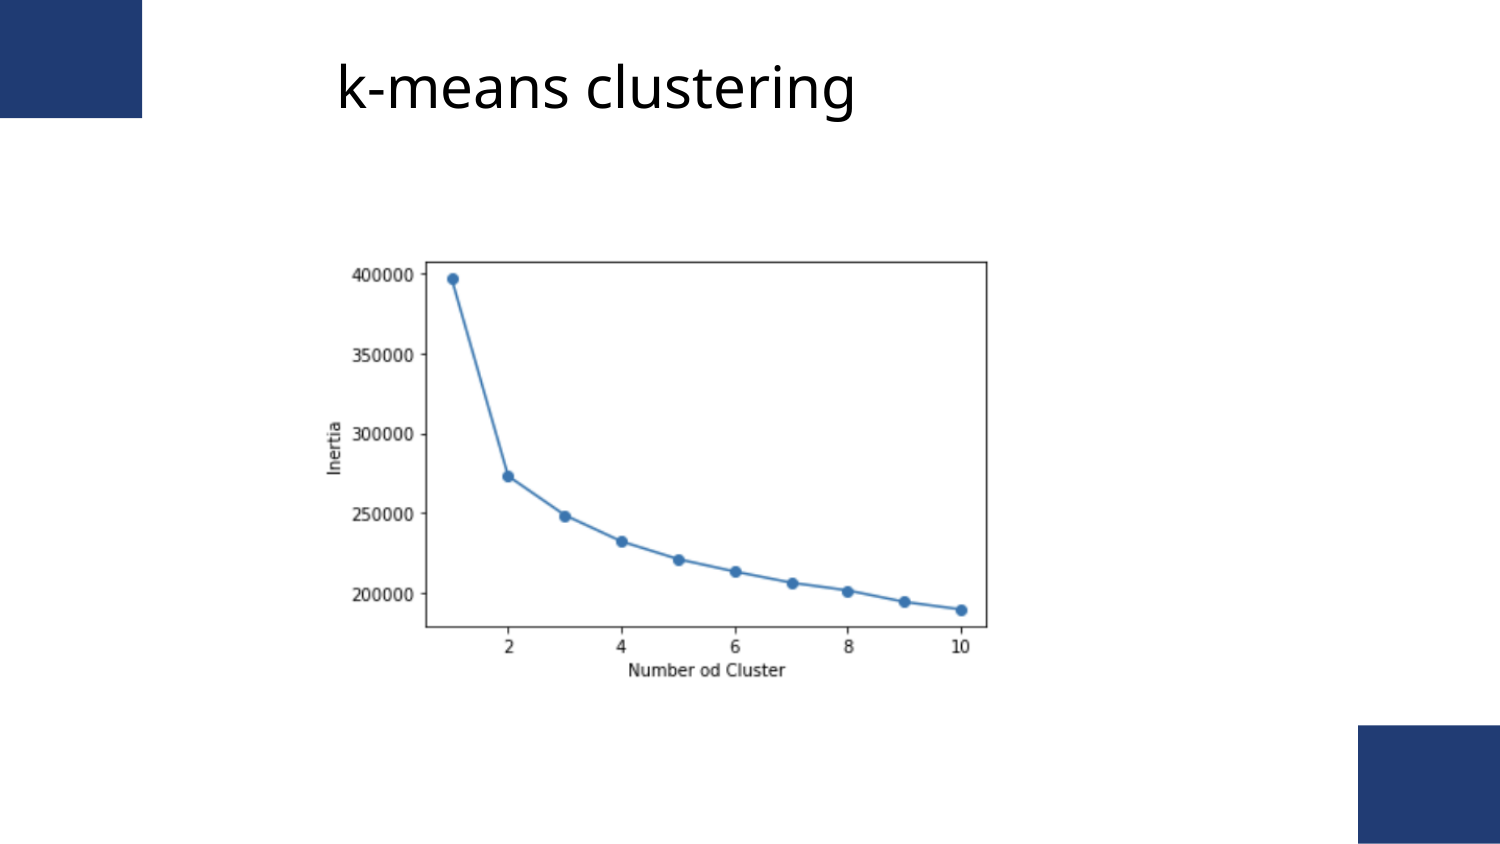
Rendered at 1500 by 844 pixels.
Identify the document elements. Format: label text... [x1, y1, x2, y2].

text_box [1358, 725, 1500, 844]
text_box [0, 0, 143, 119]
text_box k-means clustering [322, 42, 1073, 128]
picture [290, 239, 1104, 693]
